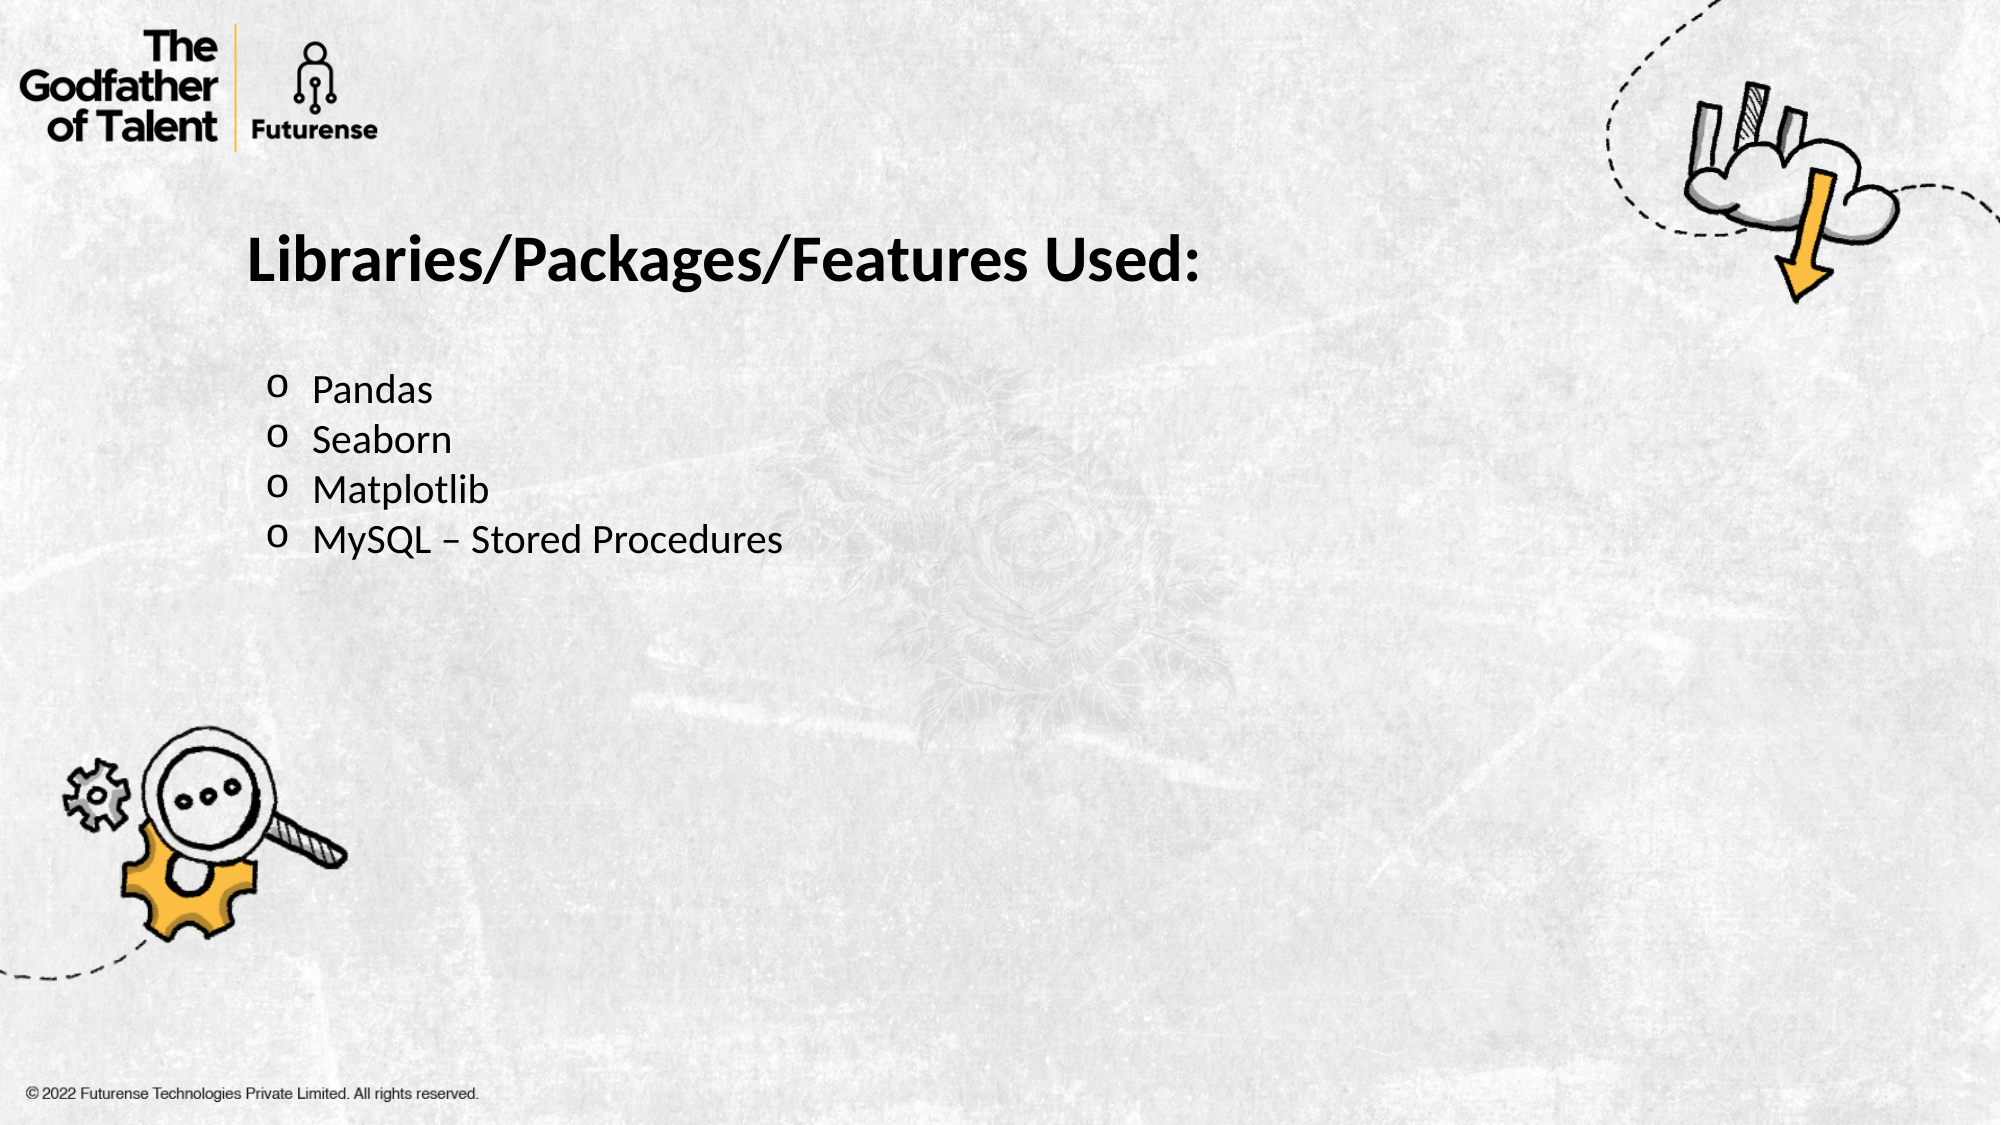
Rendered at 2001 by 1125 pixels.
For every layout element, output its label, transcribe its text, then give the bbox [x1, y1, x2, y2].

text_box Pandas Seaborn Matplotlib MySQL – Stored Procedures [250, 354, 1107, 569]
picture [0, 0, 2001, 1125]
title Libraries/Packages/Features Used: [232, 150, 1468, 354]
